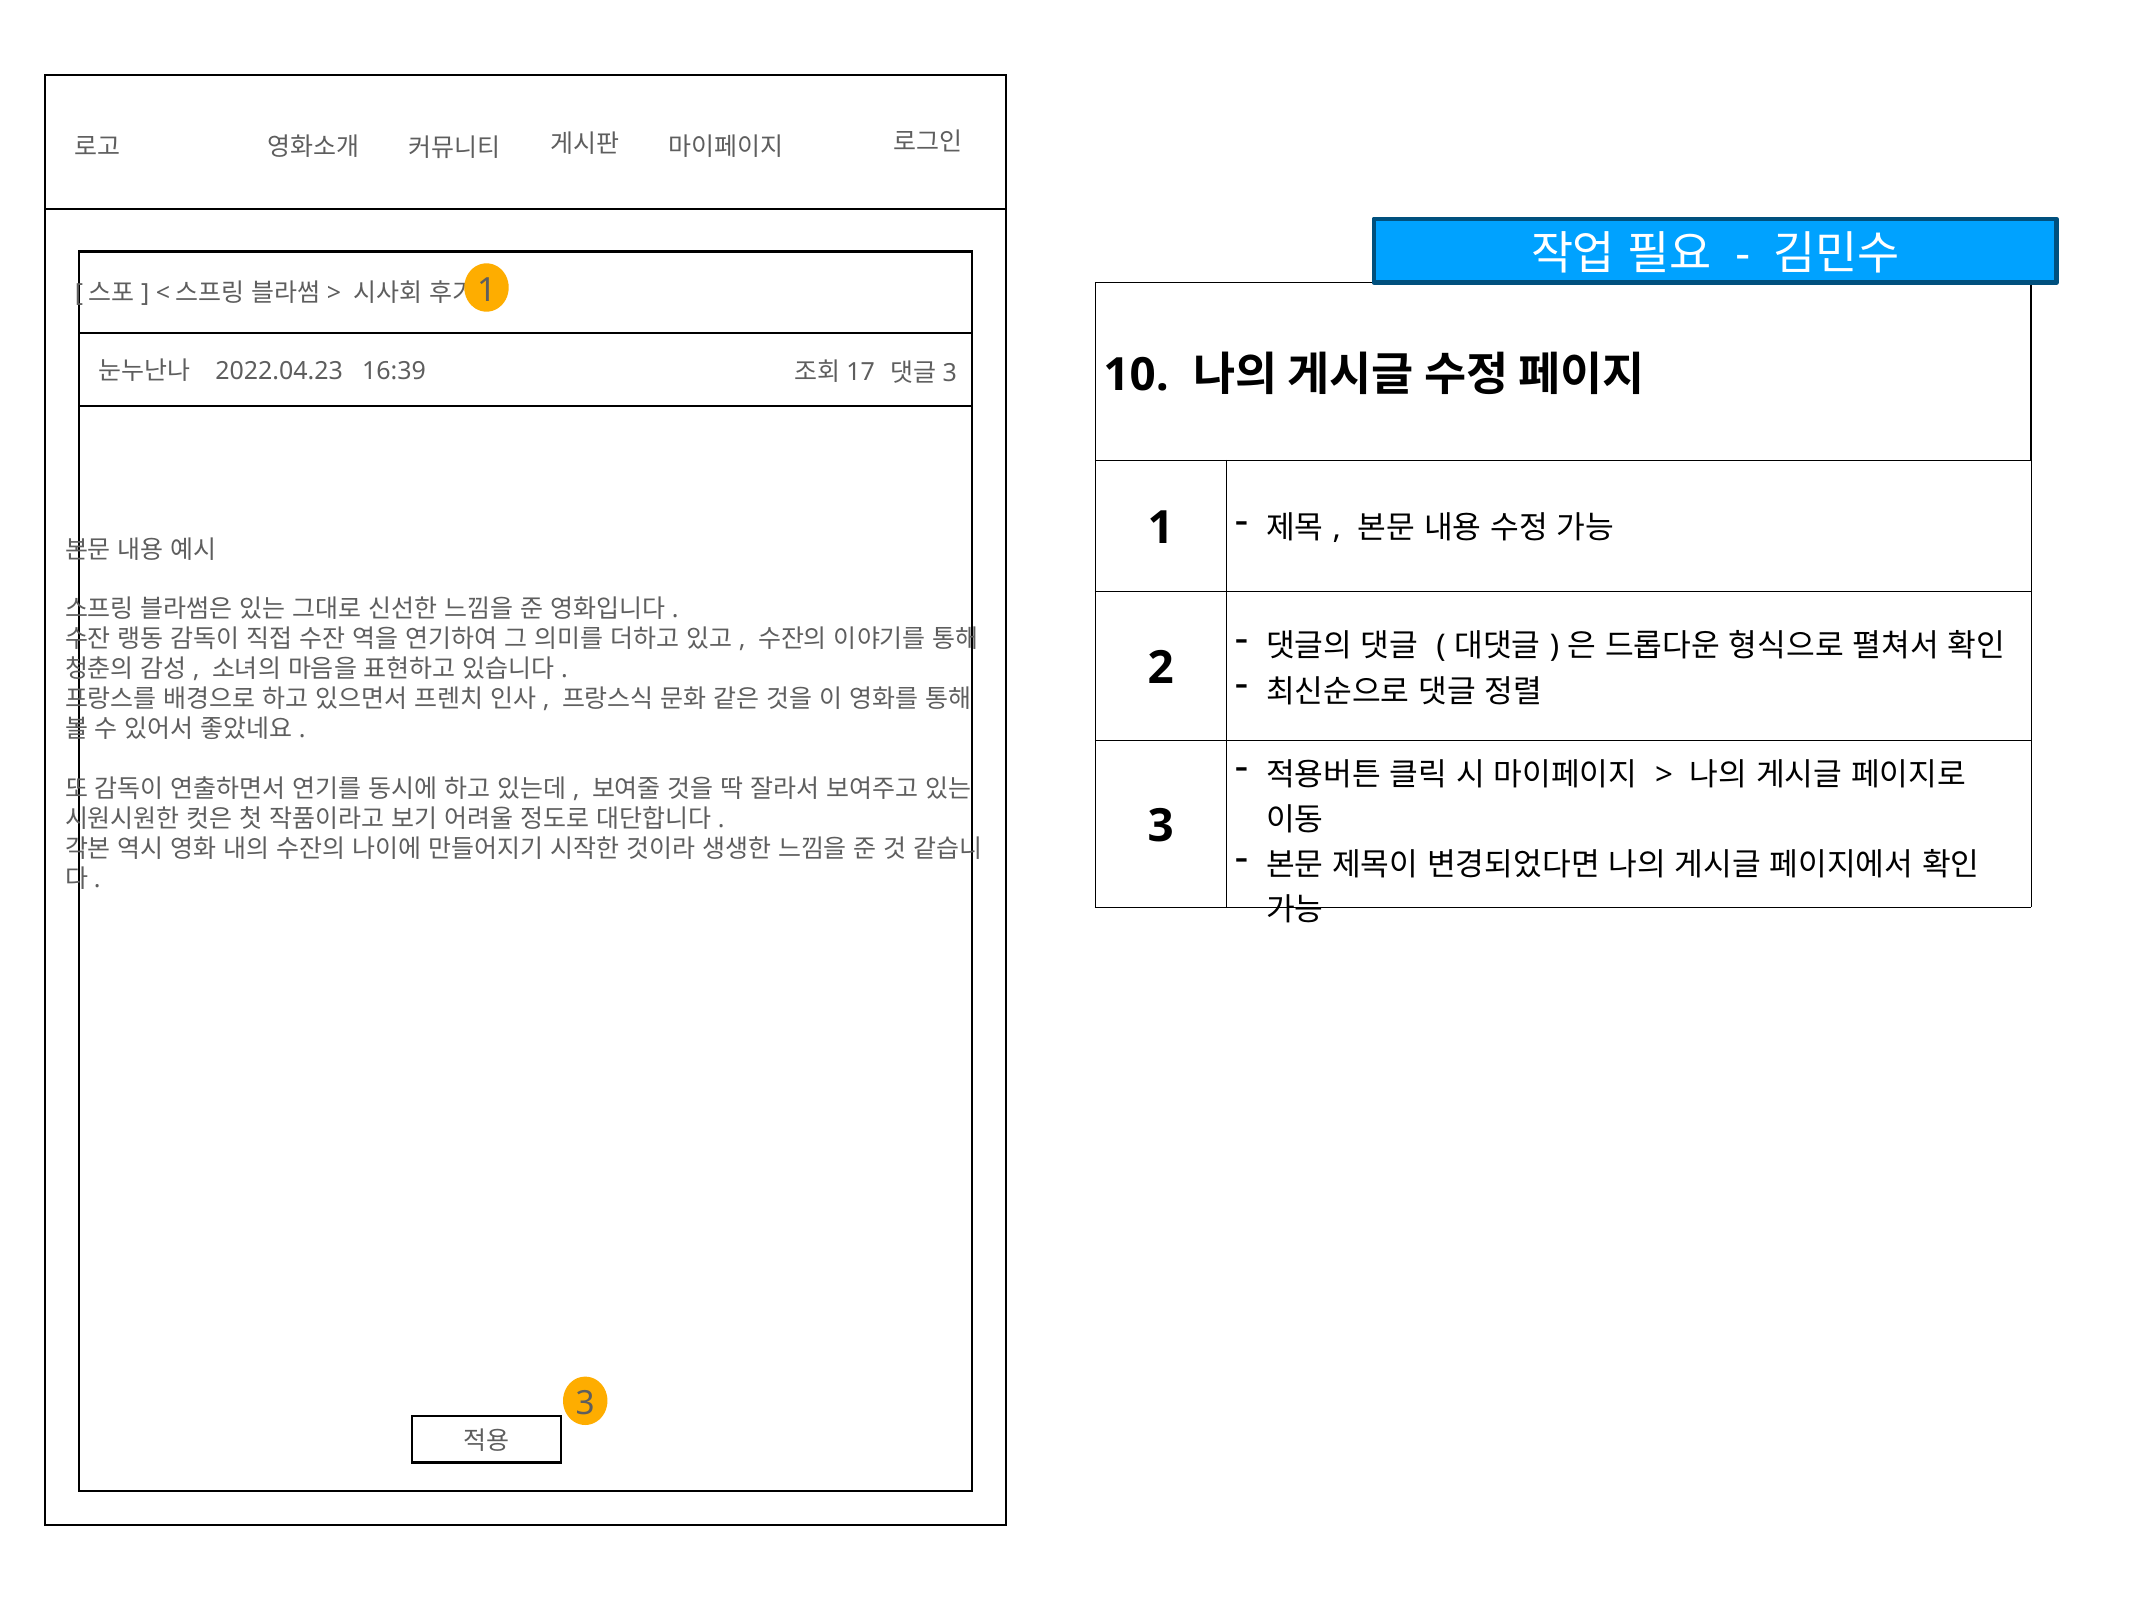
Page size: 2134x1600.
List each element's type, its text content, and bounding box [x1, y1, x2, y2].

text_box 적용 [459, 1420, 514, 1459]
text_box 1 [472, 263, 501, 312]
text_box [79, 251, 972, 528]
text_box [44, 74, 1007, 208]
text_box 2022.04.23 16:39 [211, 350, 431, 389]
text_box [501, 269, 509, 306]
text_box [563, 1383, 570, 1419]
text_box 본문 내용 예시 스프링 블라썸은 있는 그대로 신선한 느낌을 준 영화입니다. 수잔 랭동 감독이 직접 수잔 역을 연기하여 그 의미를 더하고 있고, 수잔의 이야기를 통해 청춘의 감성, 소녀의 마음을 표현하고 있습니다. 프랑스를 배경으로 하고 있으면서 프렌치 인사, 프랑스식 문화 같은 것을 이 영화를 통해 볼 수 있어서 좋았네요. 또 감독이 연출하면서 연기를 동시에 하고 있는데, 보여줄 것을 딱 잘라서 보여주고 있는 시원시원한 컷은 첫 작품이라고 보기 어려울 정도로 대단합니다. 각본 역시 영화 내의 수잔의 나이에 만들어지기 시작한 것이라 생생한 느낌을 준 것 같습니 다. [60, 528, 991, 957]
table_header 10. 나의 게시글 수정 페이지 [1096, 283, 2030, 460]
text_box [600, 1382, 608, 1419]
table_cell 적용버튼 클릭 시 마이페이지 > 나의 게시글 페이지로 이동 본문 제목이 변경되었다면 나의 게시글 페이지에서 확인 가능 [1227, 741, 2031, 907]
text_box 조회17 [790, 351, 880, 391]
text_box 커뮤니티 [404, 127, 506, 166]
text_box [스포] <스프링 블라썸> 시사회 후기 [70, 272, 472, 311]
table_cell 1 [1096, 461, 1226, 591]
text_box 로그인 [888, 120, 967, 160]
text_box 게시판 [546, 123, 625, 163]
table_cell 2 [1096, 592, 1226, 740]
text_box [79, 957, 972, 1492]
text_box [464, 269, 472, 306]
table_cell 댓글의 댓글 (대댓글)은 드롭다운 형식으로 펼쳐서 확인 최신순으로 댓글 정렬 [1227, 592, 2031, 740]
text_box [44, 209, 1007, 1526]
text_box 로고 [70, 126, 126, 166]
text_box 영화소개 [263, 126, 365, 165]
text_box 댓글3 [886, 352, 962, 391]
text_box 3 [570, 1376, 600, 1426]
text_box 작업 필요 - 김민수 [1372, 217, 2059, 285]
table_cell 3 [1096, 741, 1226, 907]
text_box [412, 1416, 561, 1463]
text_box 마이페이지 [664, 126, 789, 165]
text_box 눈누난나 [94, 350, 195, 389]
table_cell 제목, 본문 내용 수정 가능 [1227, 461, 2031, 591]
